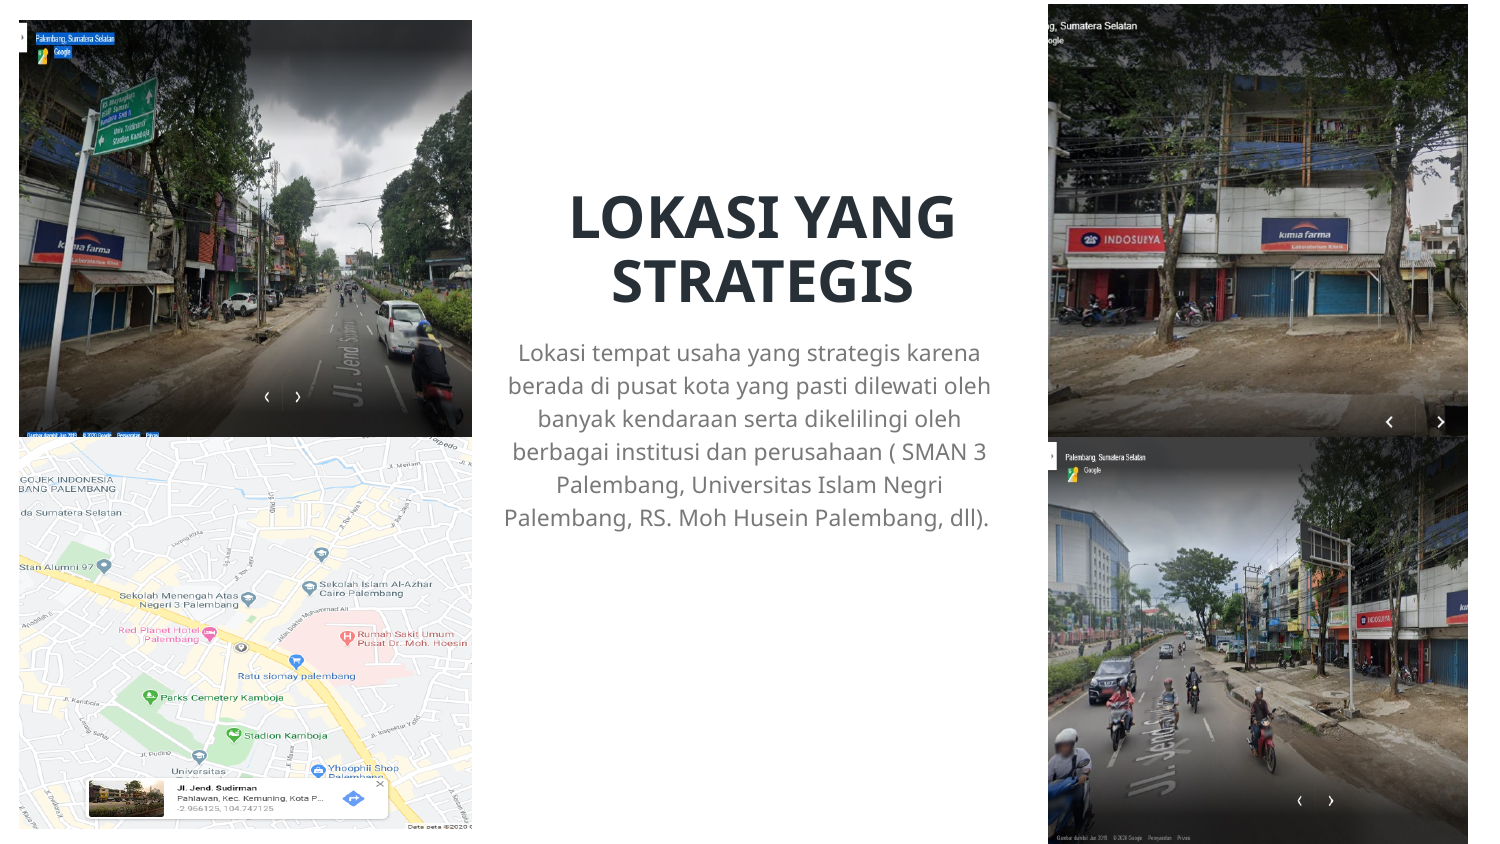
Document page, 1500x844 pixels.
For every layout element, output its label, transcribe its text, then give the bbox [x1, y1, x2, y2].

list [19, 437, 472, 829]
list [19, 20, 472, 437]
list Lokasi tempat usaha yang strategis karena berada di pusat kota yang pasti dilewati oleh banyak kendaraan serta dikelilingi oleh berbagai institusi dan perusahaan ( SMAN 3 Palembang, Universitas Islam Negri Palembang, RS. Moh Husein Palembang, dll). [476, 321, 1024, 422]
title LOKASI YANG STRATEGIS [480, 188, 1046, 206]
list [1048, 437, 1468, 844]
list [1048, 4, 1468, 437]
